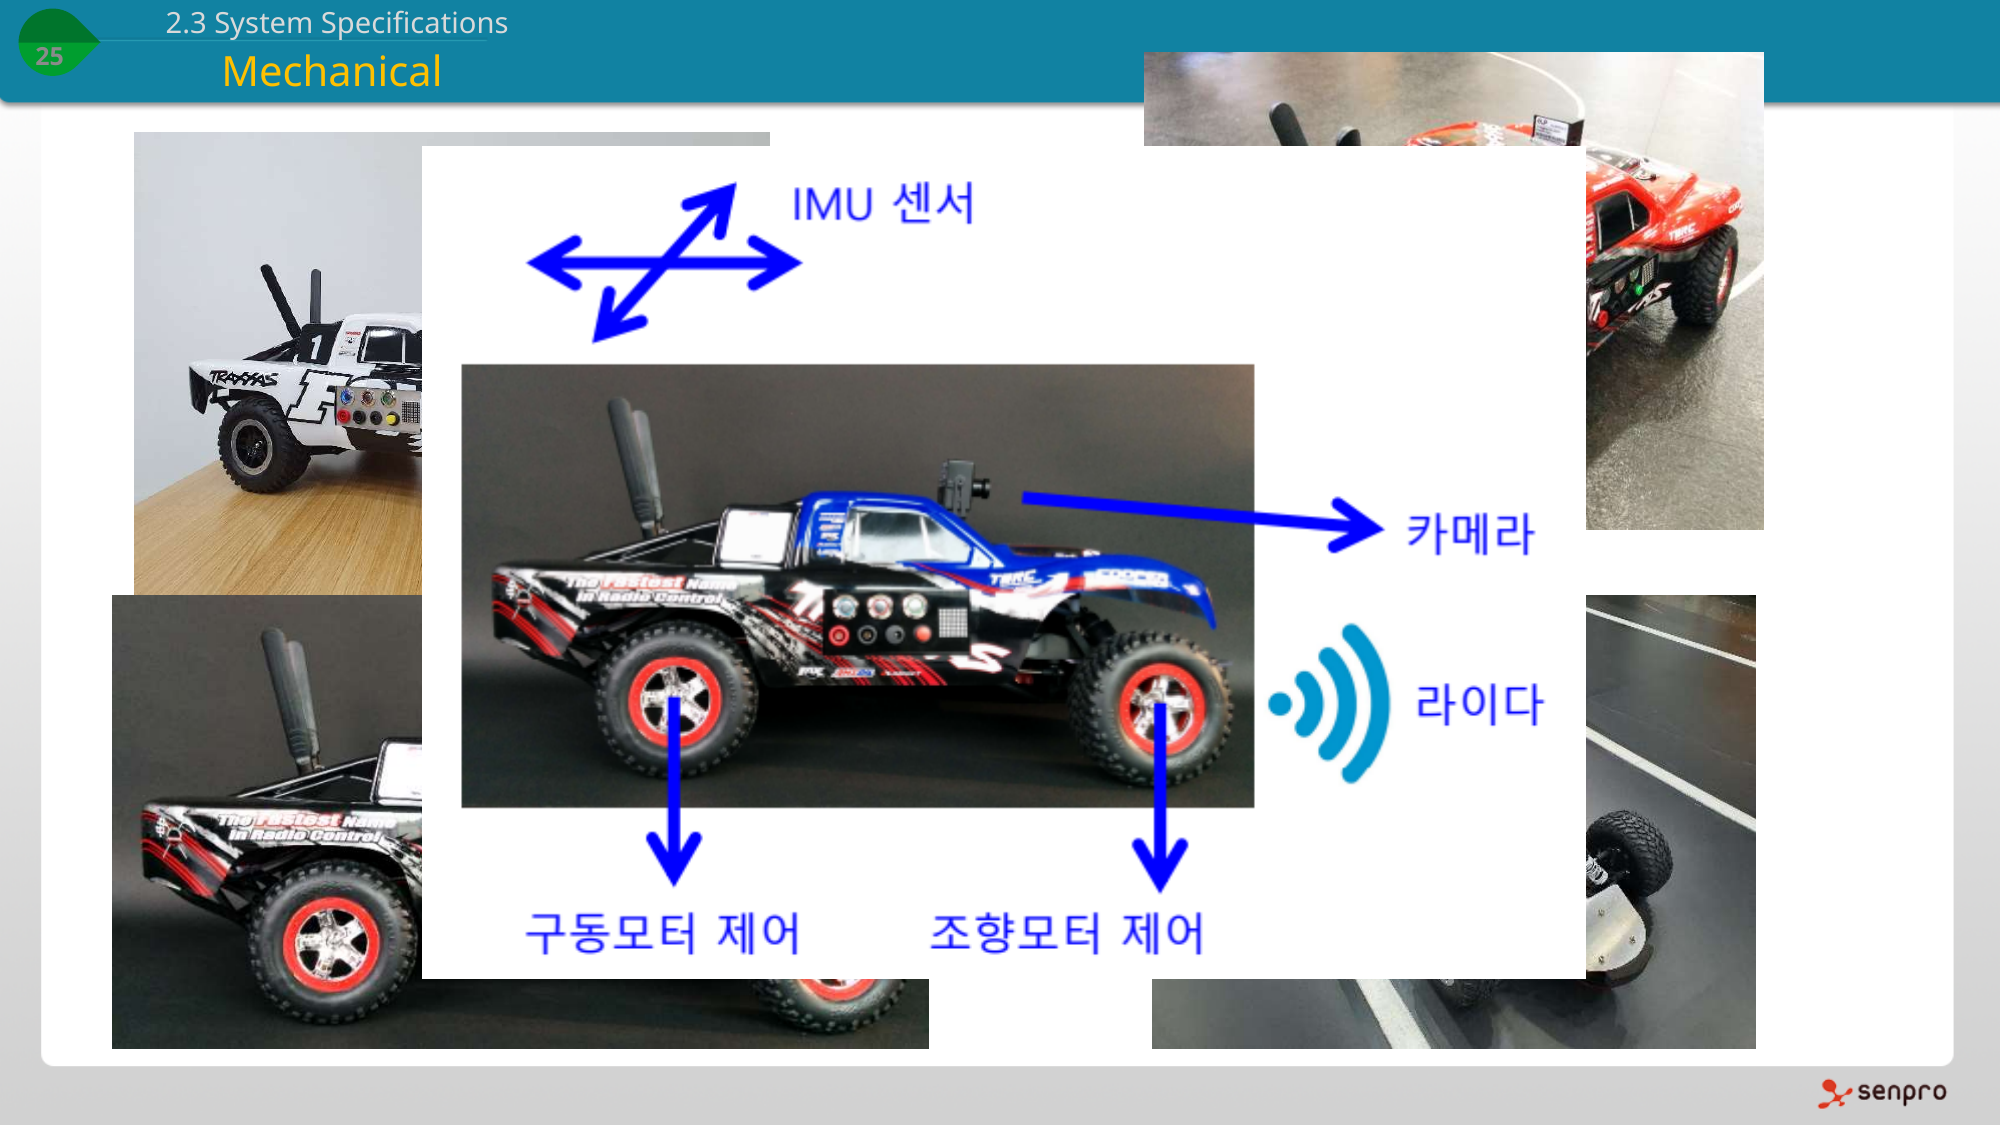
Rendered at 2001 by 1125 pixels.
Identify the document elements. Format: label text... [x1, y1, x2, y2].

list Mechanical [195, 31, 1942, 103]
title 2.3 System Specifications [150, 0, 1075, 48]
picture [0, 0, 2000, 1125]
